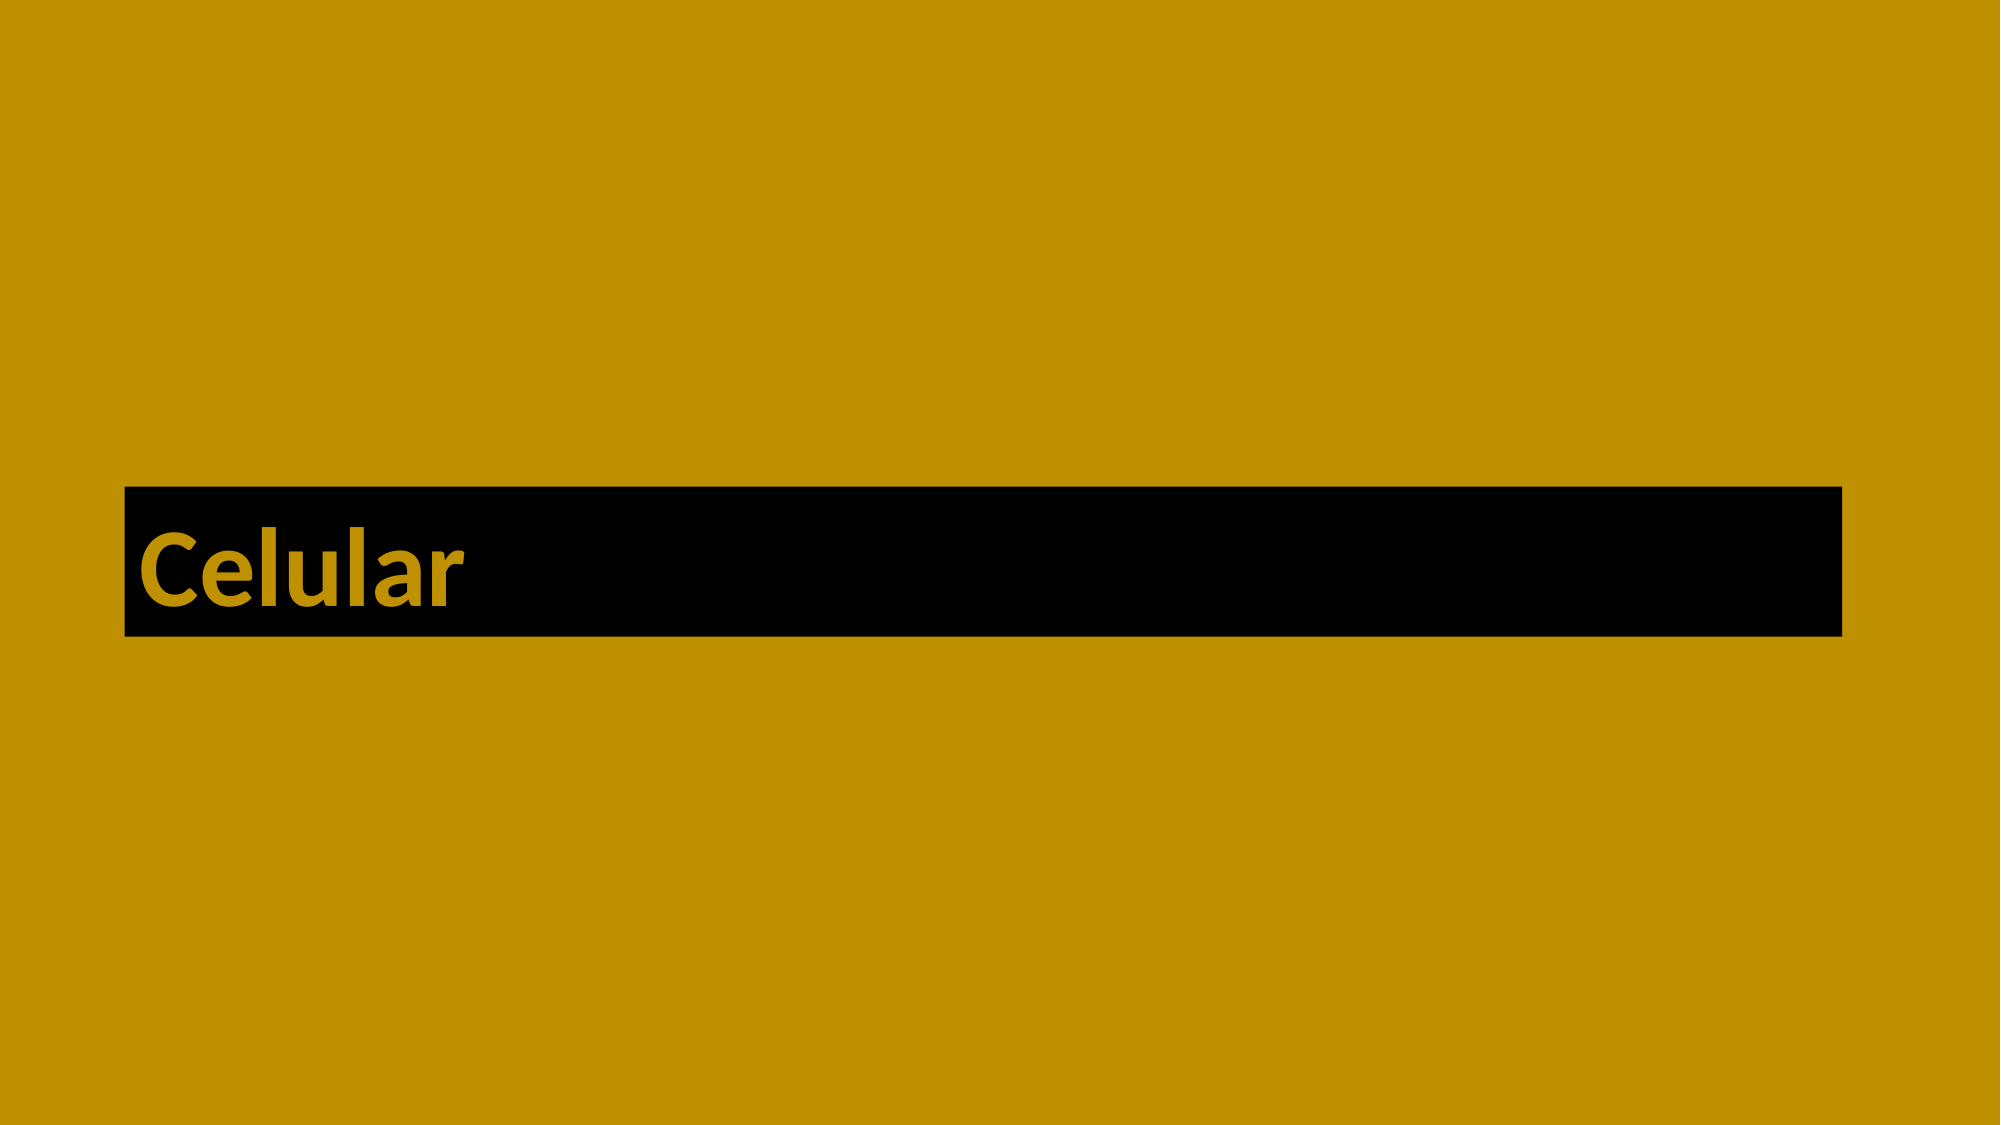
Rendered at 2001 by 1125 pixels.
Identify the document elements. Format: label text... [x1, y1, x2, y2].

text_box Celular [124, 486, 1843, 637]
